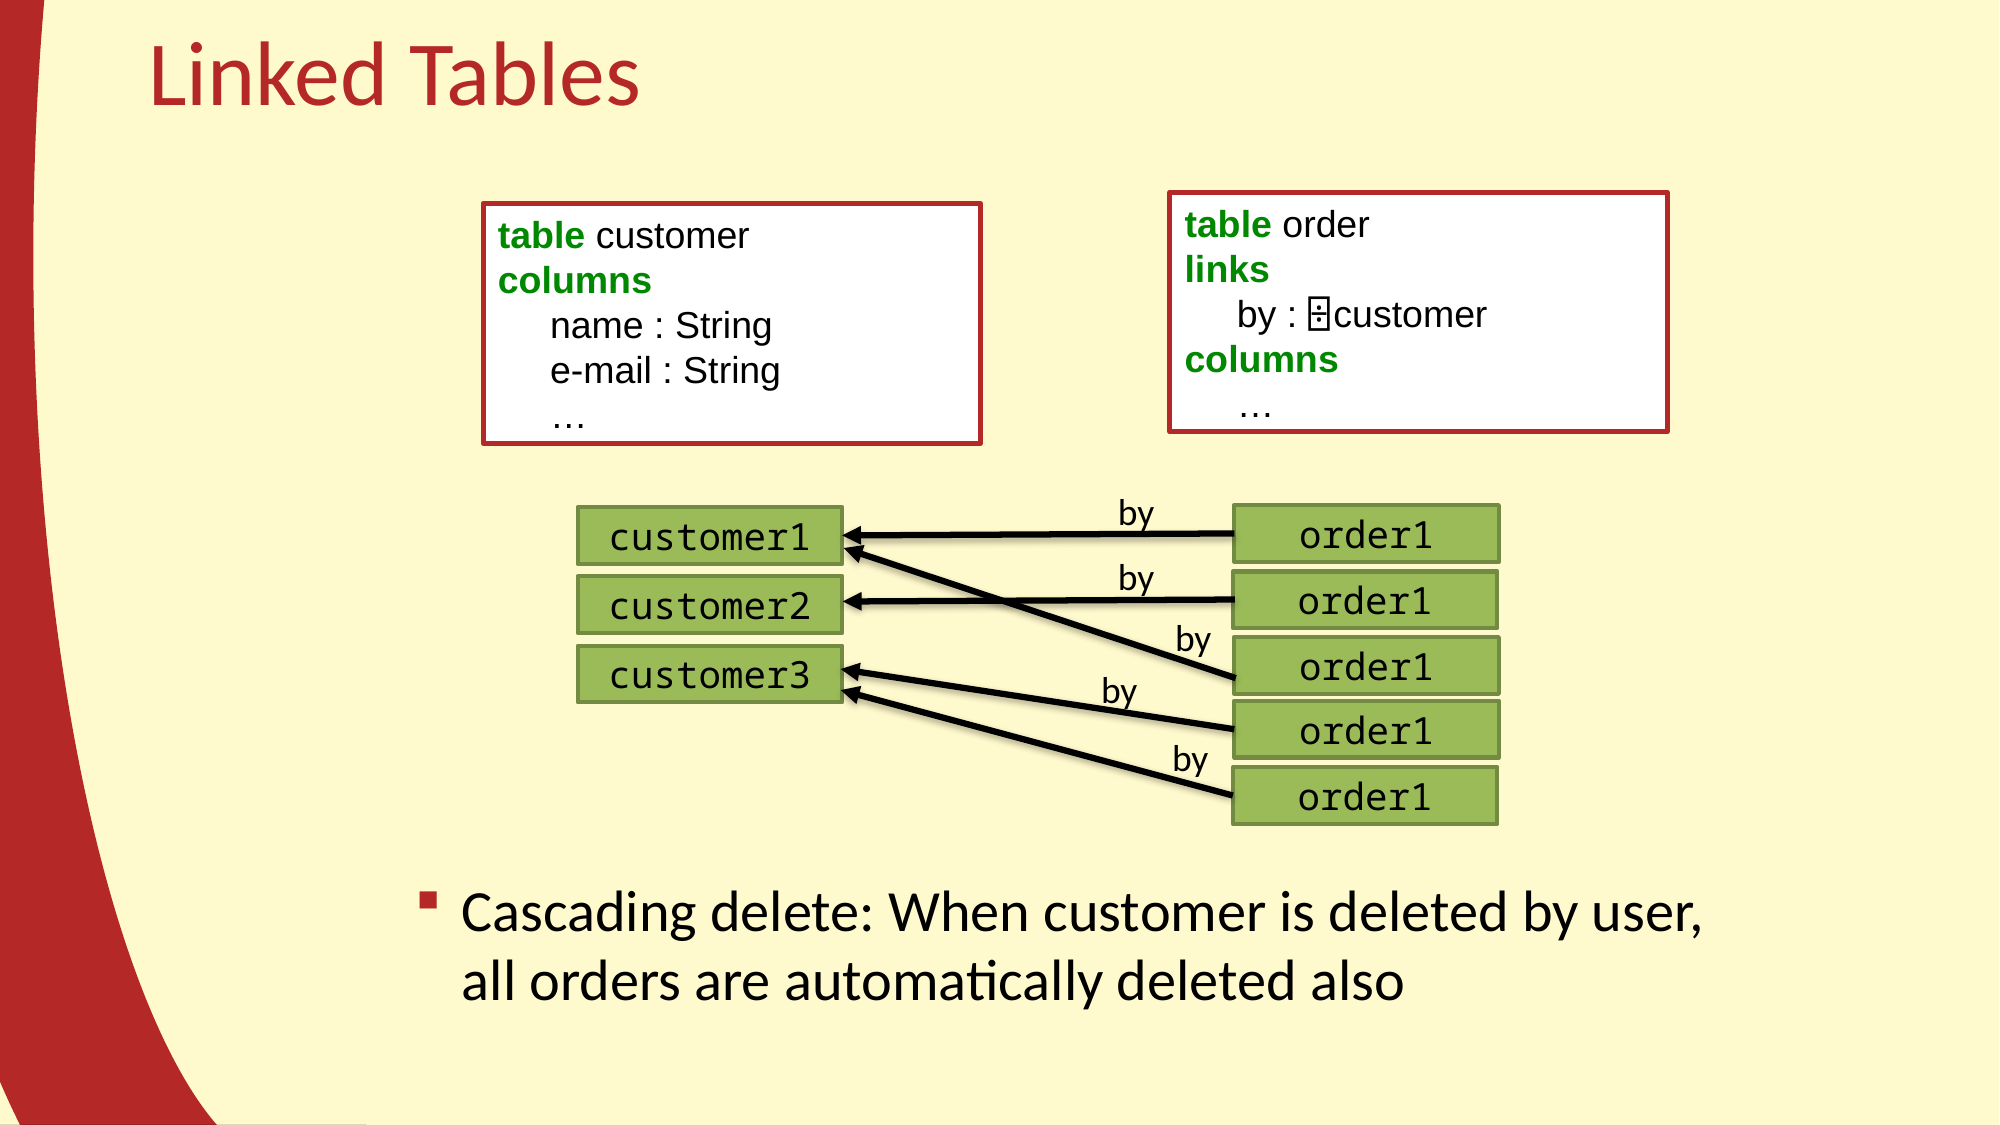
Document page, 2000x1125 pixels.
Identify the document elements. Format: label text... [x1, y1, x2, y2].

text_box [843, 547, 1236, 670]
title Linked Tables [133, 0, 1933, 163]
text_box table customer columns name : String e-mail : String … [483, 203, 981, 444]
text_box order1 [1240, 569, 1499, 630]
text_box by [1103, 480, 1178, 531]
text_box order1 [1237, 699, 1501, 760]
text_box customer3 [576, 644, 838, 704]
text_box order1 [1232, 503, 1501, 564]
list Cascading delete: When customer is deleted by user, all orders are automatically deleted also [324, 865, 1731, 1088]
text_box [840, 668, 1235, 691]
text_box order1 [1231, 765, 1499, 826]
text_box customer1 [576, 505, 844, 566]
text_box table order links by : ⌹ customer columns … [1169, 192, 1668, 432]
text_box order1 [1238, 635, 1501, 696]
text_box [840, 689, 1234, 796]
text_box customer2 [576, 574, 838, 635]
